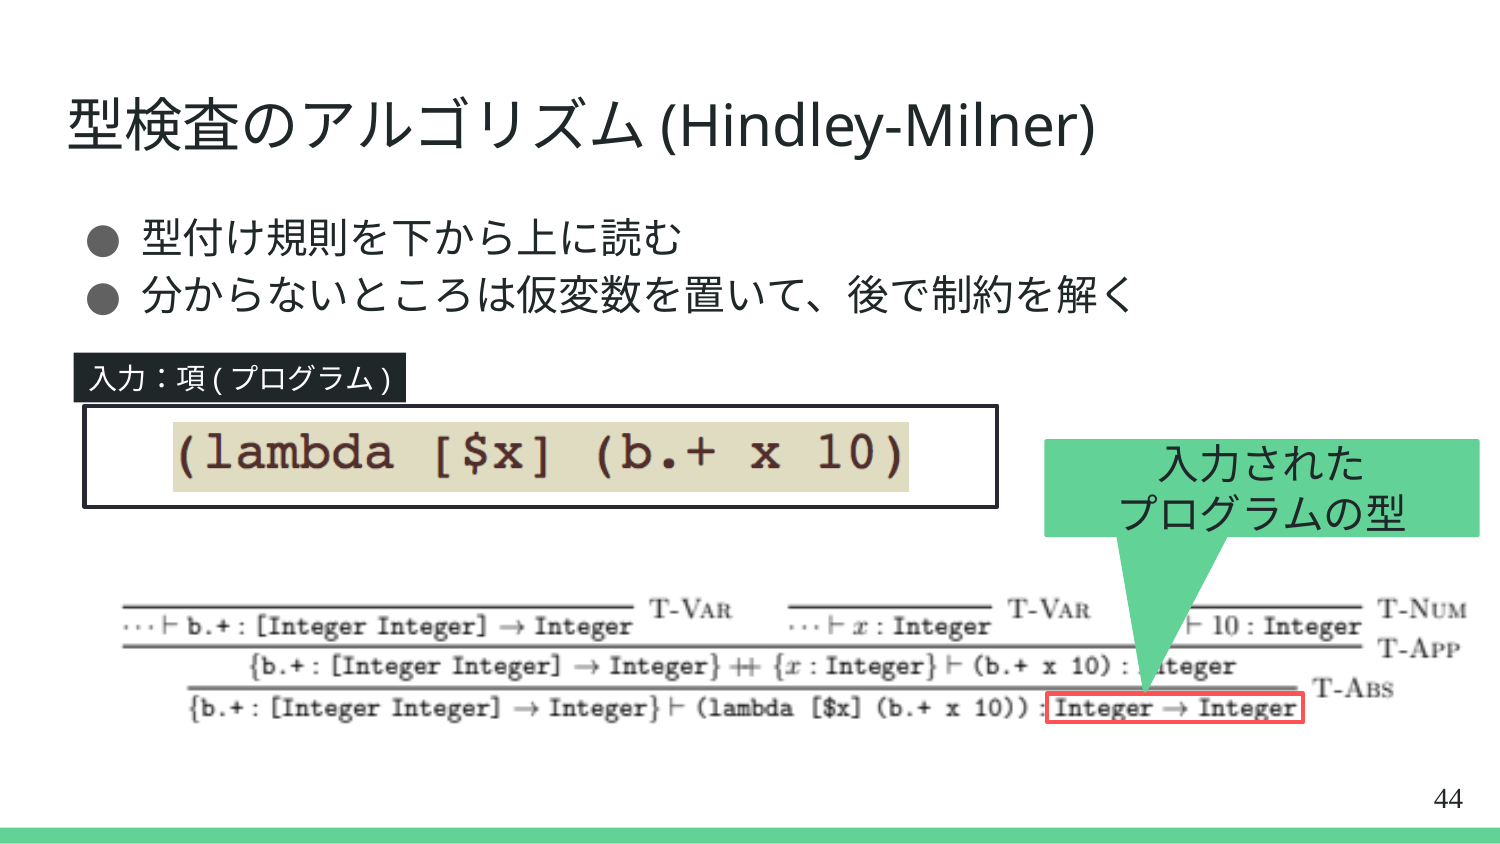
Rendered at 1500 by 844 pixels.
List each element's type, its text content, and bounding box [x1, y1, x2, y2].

picture [109, 586, 1476, 729]
title 型検査のアルゴリズム(Hindley-Milner) [51, 72, 1449, 167]
text_box [82, 404, 999, 509]
text_box 入力：項(プログラム) [73, 352, 406, 403]
picture [173, 421, 909, 492]
list 型付け規則を下から上に読む 分からないところは仮変数を置いて、後で制約を解く [51, 189, 1449, 750]
text_box 入力された プログラムの型 [1044, 439, 1480, 585]
slide_number 44 [1388, 764, 1479, 830]
